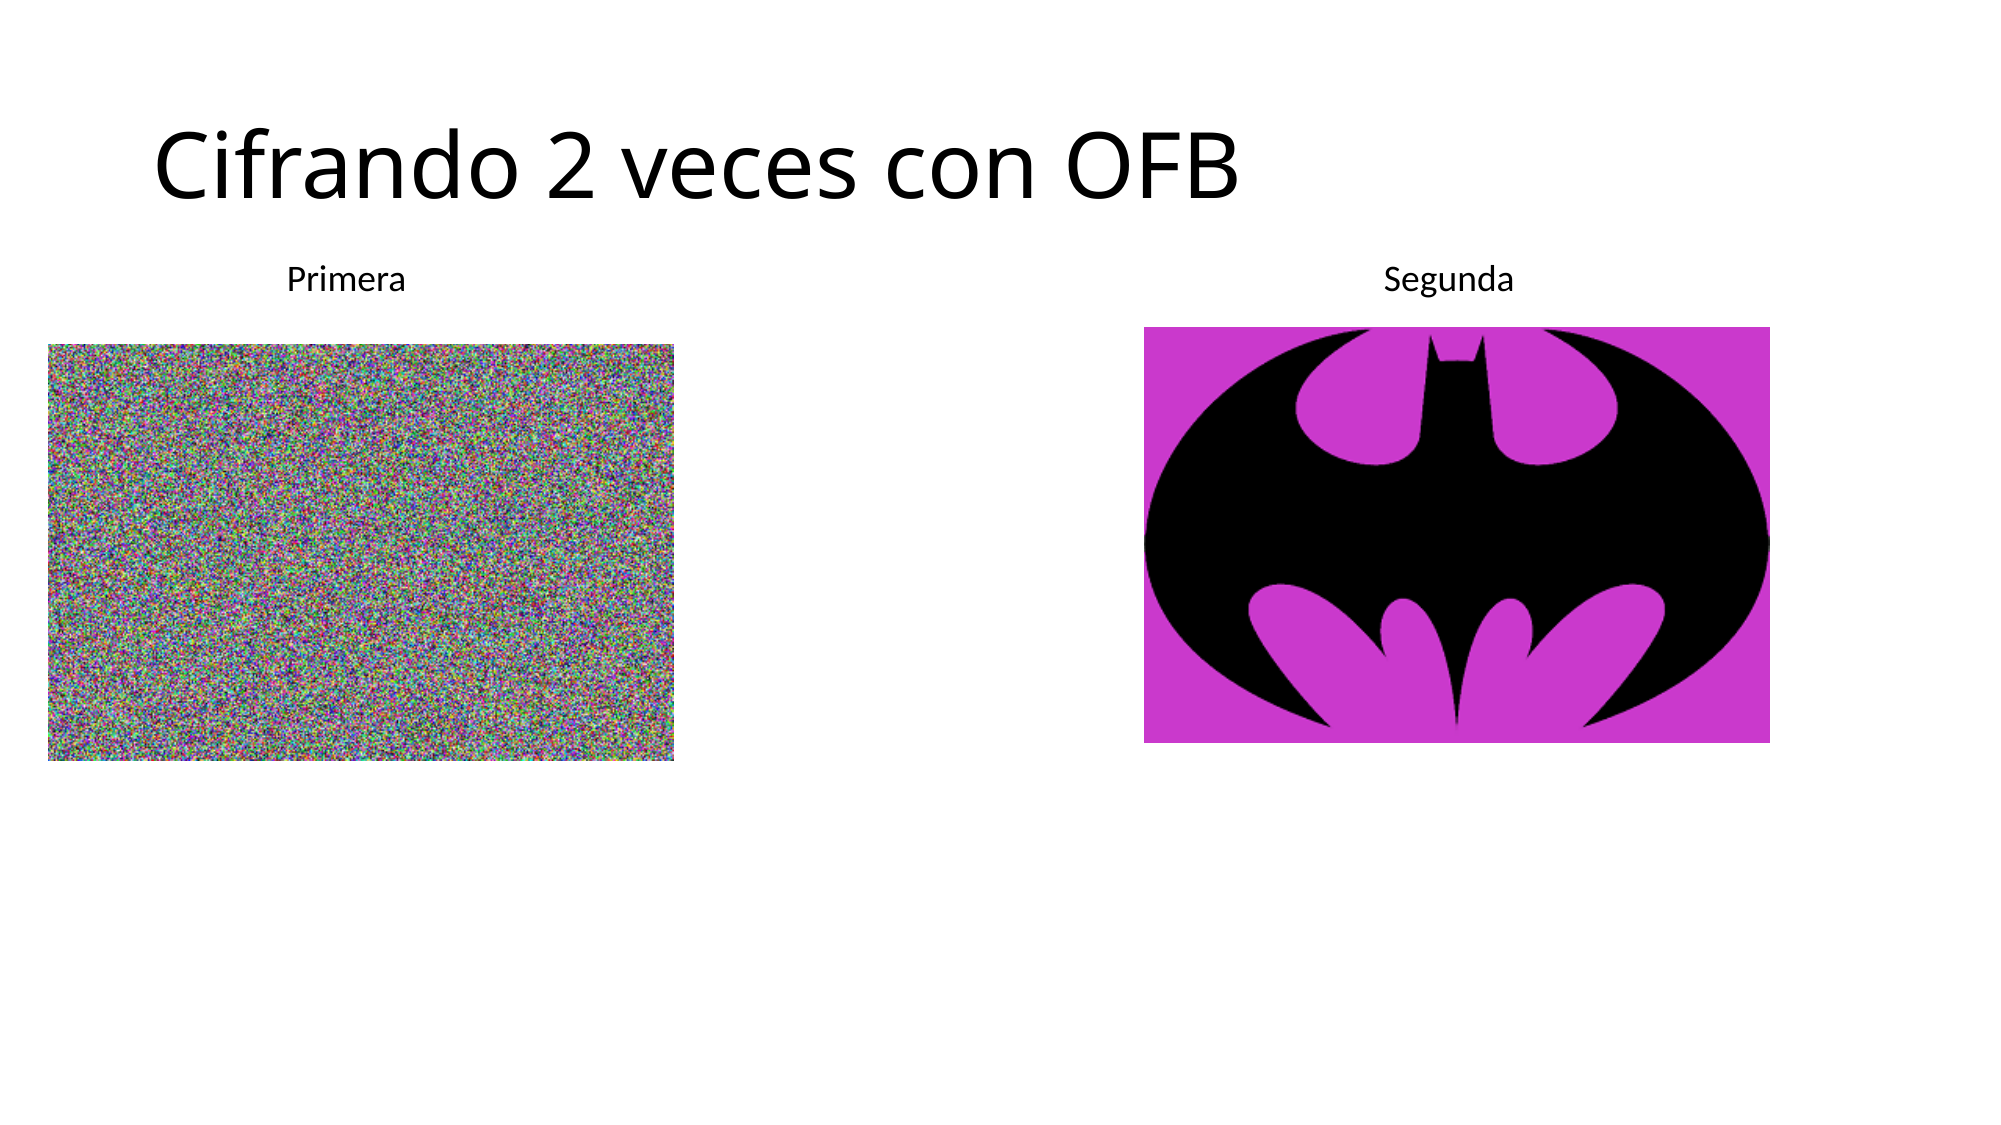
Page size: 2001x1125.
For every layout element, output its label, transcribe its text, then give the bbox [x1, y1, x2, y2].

title Cifrando 2 veces con OFB [137, 59, 1863, 278]
text_box Segunda [1369, 246, 1546, 307]
picture [48, 344, 674, 761]
text_box Primera [272, 246, 431, 307]
picture [1144, 327, 1770, 743]
